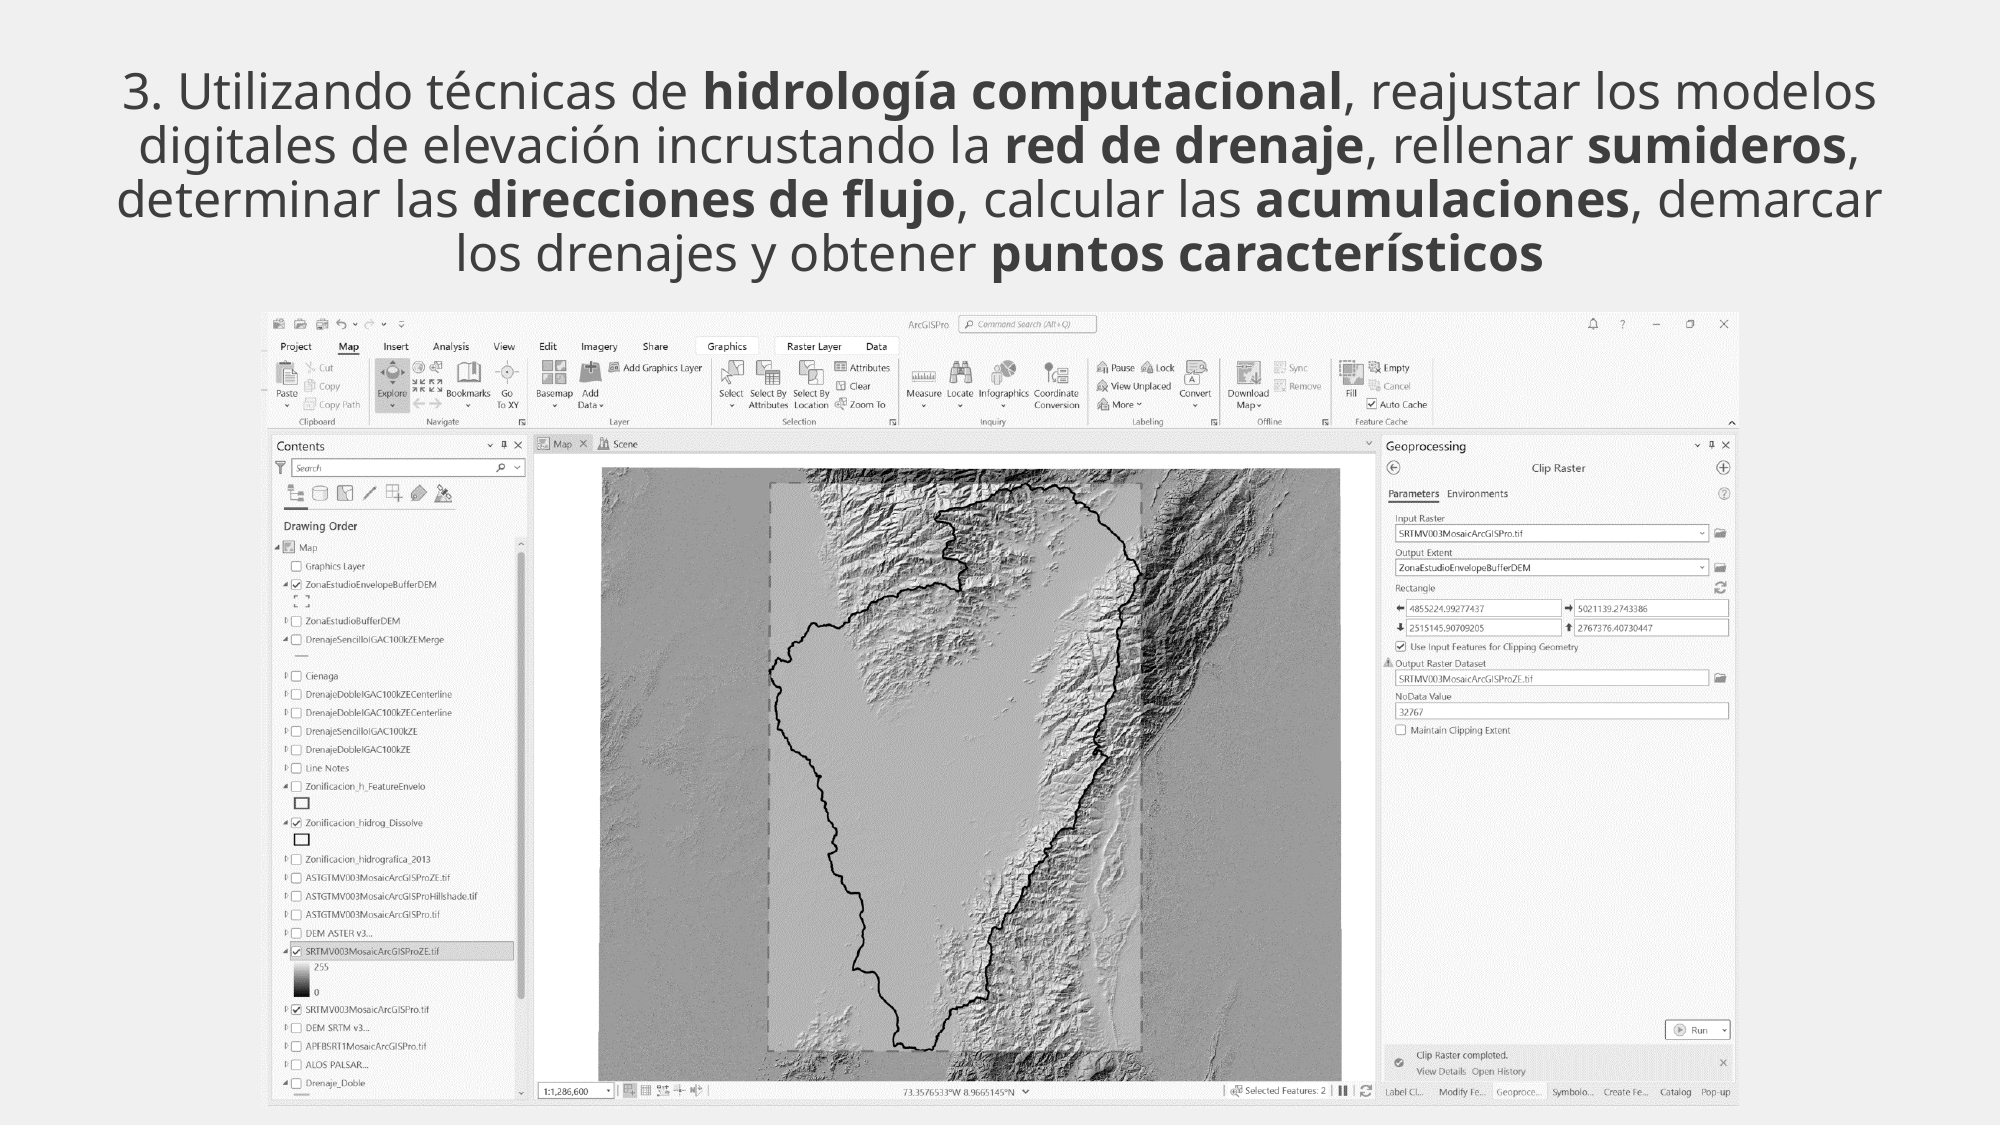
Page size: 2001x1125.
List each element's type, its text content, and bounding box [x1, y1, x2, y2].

title 3. Utilizando técnicas de hidrología computacional, reajustar los modelos digitales de elevación incrustando la red de drenaje, rellenar sumideros, determinar las direcciones de flujo, calcular las acumulaciones, demarcar los drenajes y obtener puntos característicos [84, 59, 1916, 304]
picture [261, 312, 1739, 1109]
